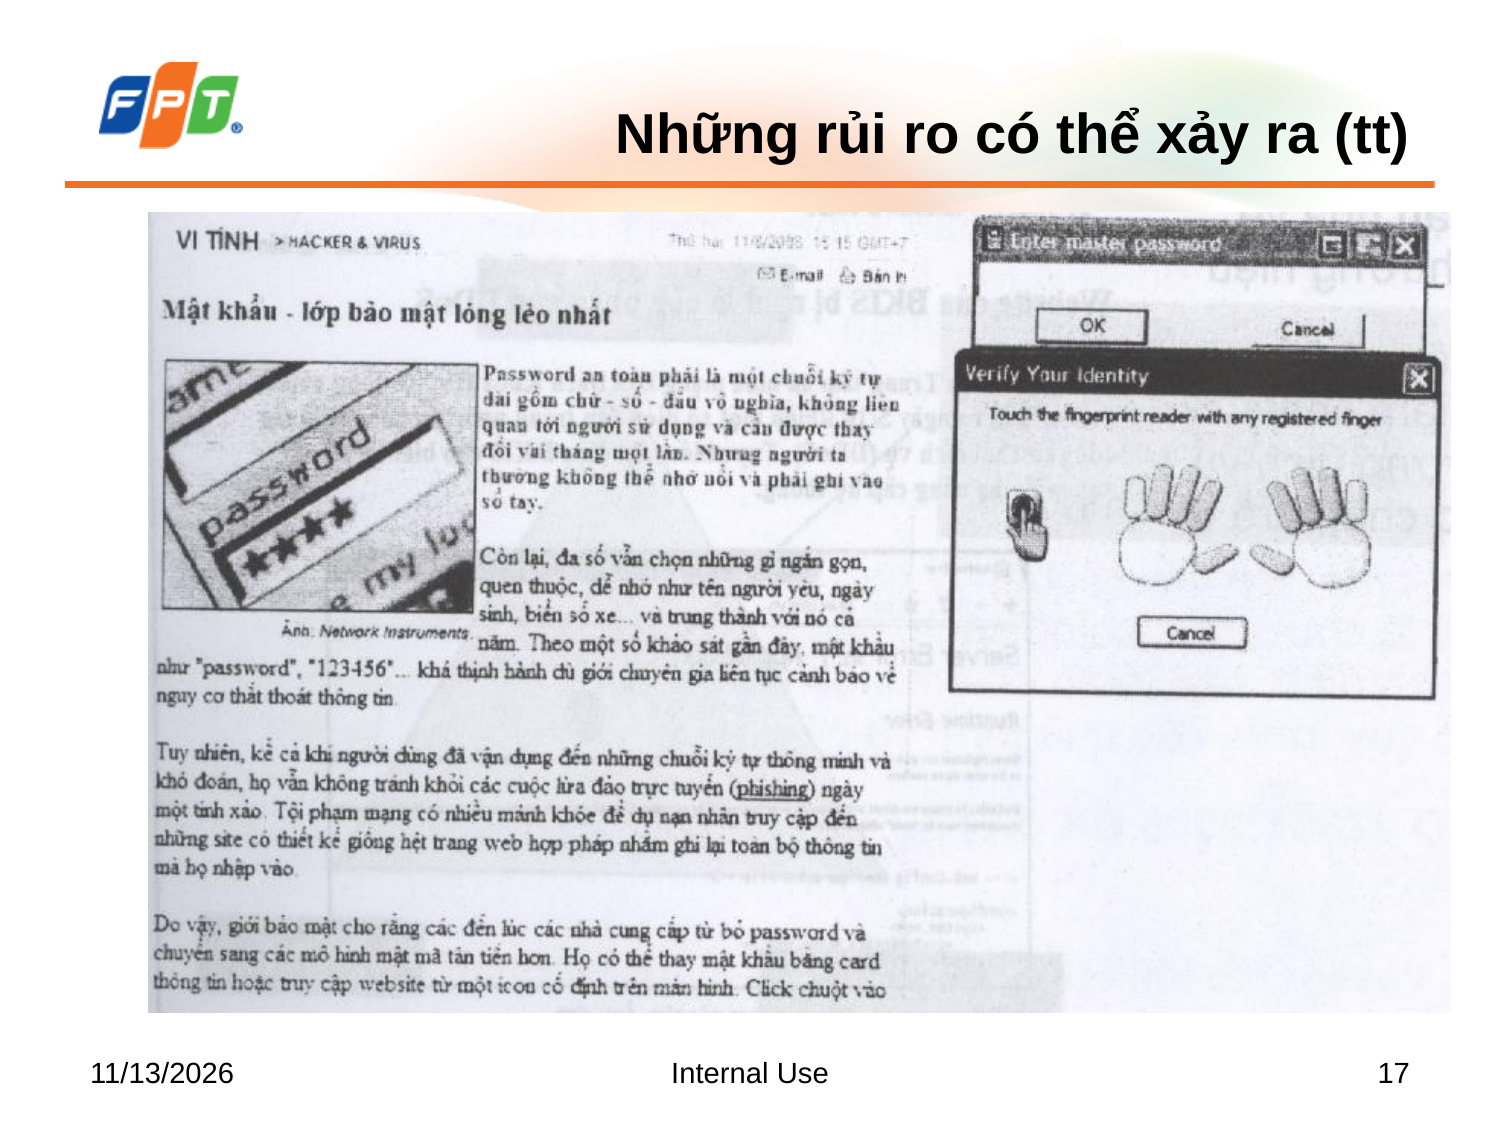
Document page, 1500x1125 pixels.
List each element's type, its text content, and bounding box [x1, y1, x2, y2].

title Những rủi ro có thể xảy ra (tt) [237, 37, 1425, 210]
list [148, 212, 1451, 1013]
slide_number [74, 1046, 426, 1125]
picture [65, 0, 1397, 212]
picture [1425, 181, 1435, 188]
footer Internal Use [512, 1046, 988, 1125]
slide_number 17 [1074, 1046, 1426, 1125]
